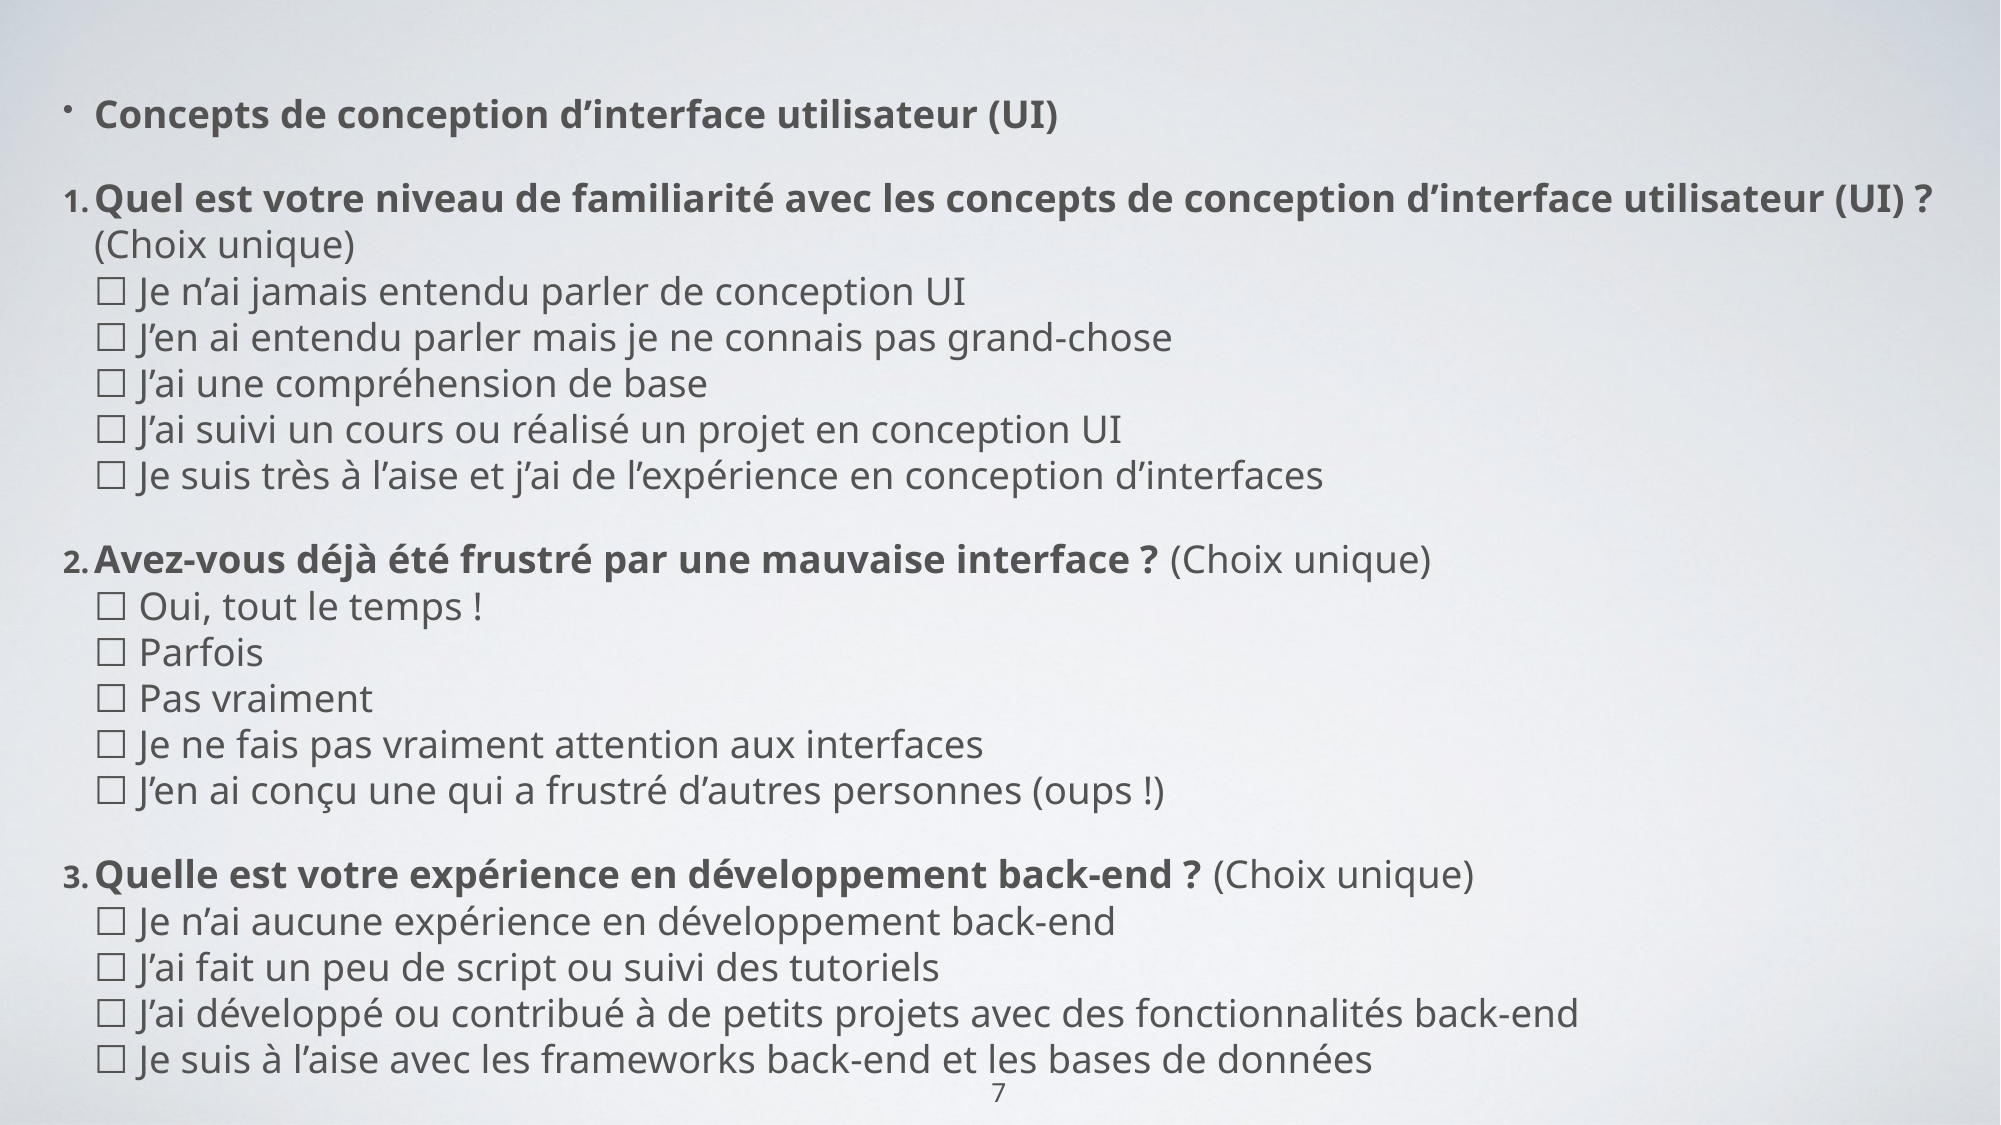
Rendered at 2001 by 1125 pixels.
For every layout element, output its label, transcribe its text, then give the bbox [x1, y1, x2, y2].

list Concepts de conception d’interface utilisateur (UI) Quel est votre niveau de familiarité avec les concepts de conception d’interface utilisateur (UI) ? (Choix unique) ☐ Je n’ai jamais entendu parler de conception UI ☐ J’en ai entendu parler mais je ne connais pas grand-chose ☐ J’ai une compréhension de base ☐ J’ai suivi un cours ou réalisé un projet en conception UI ☐ Je suis très à l’aise et j’ai de l’expérience en conception d’interfaces Avez-vous déjà été frustré par une mauvaise interface ? (Choix unique) ☐ Oui, tout le temps ! ☐ Parfois ☐ Pas vraiment ☐ Je ne fais pas vraiment attention aux interfaces ☐ J’en ai conçu une qui a frustré d’autres personnes (oups !) Quelle est votre expérience en développement back-end ? (Choix unique) ☐ Je n’ai aucune expérience en développement back-end ☐ J’ai fait un peu de script ou suivi des tutoriels ☐ J’ai développé ou contribué à de petits projets avec des fonctionnalités back-end ☐ Je suis à l’aise avec les frameworks back-end et les bases de données [54, 80, 1946, 1091]
picture [0, 0, 2001, 1125]
slide_number 7 [972, 1067, 1026, 1112]
